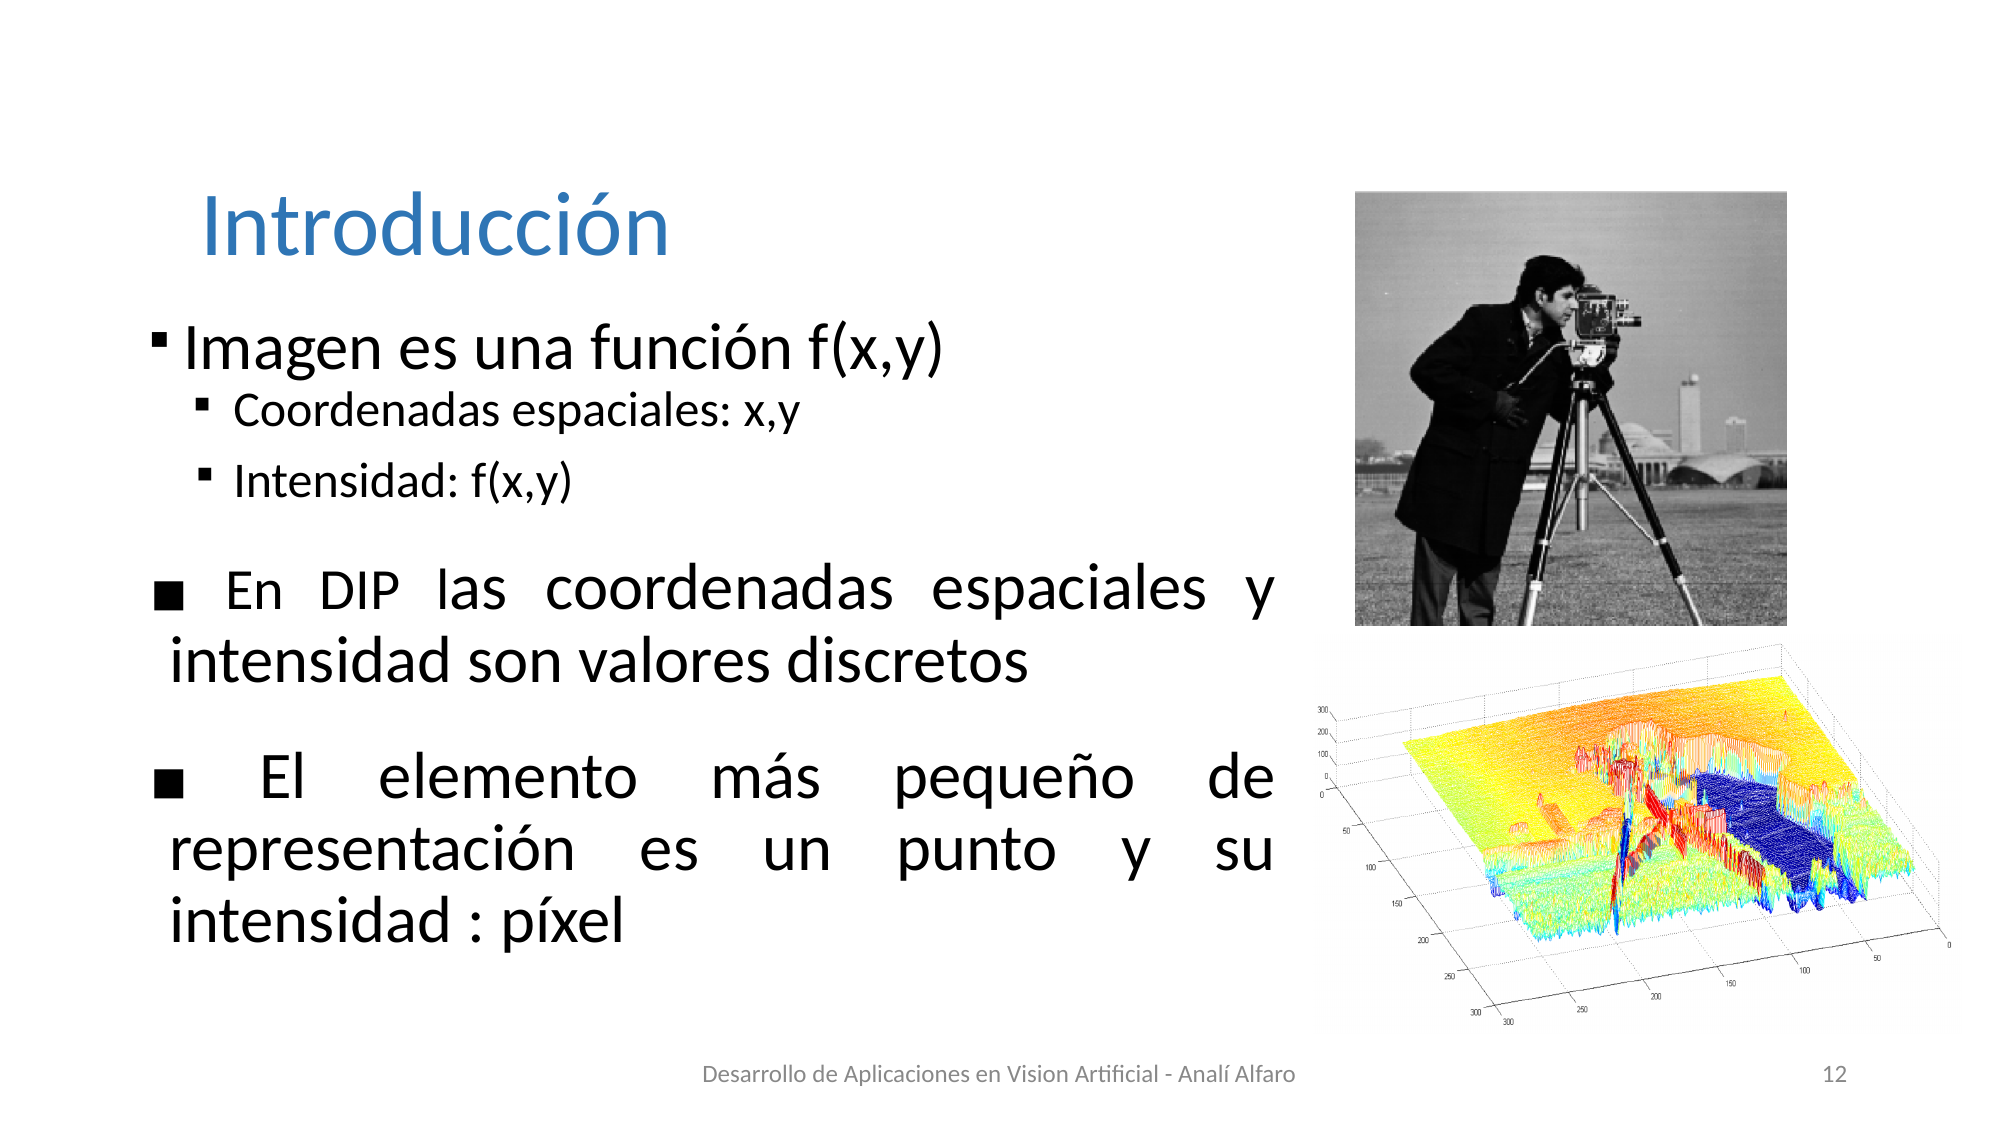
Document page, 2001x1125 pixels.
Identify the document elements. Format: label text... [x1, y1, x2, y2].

picture [1355, 191, 1787, 626]
title Introducción [180, 47, 1830, 285]
list Imagen es una función f(x,y) Coordenadas espaciales: x,y Intensidad: f(x,y) En DIP las coordenadas espaciales y intensidad son valores discretos El elemento más pequeño de representación es un punto y su intensidad : píxel [149, 301, 1277, 1010]
footer Desarrollo de Aplicaciones en Vision Artificial - Analí Alfaro [662, 1042, 1338, 1103]
picture [1313, 633, 1962, 1035]
slide_number ‹#› [1412, 1043, 1863, 1103]
